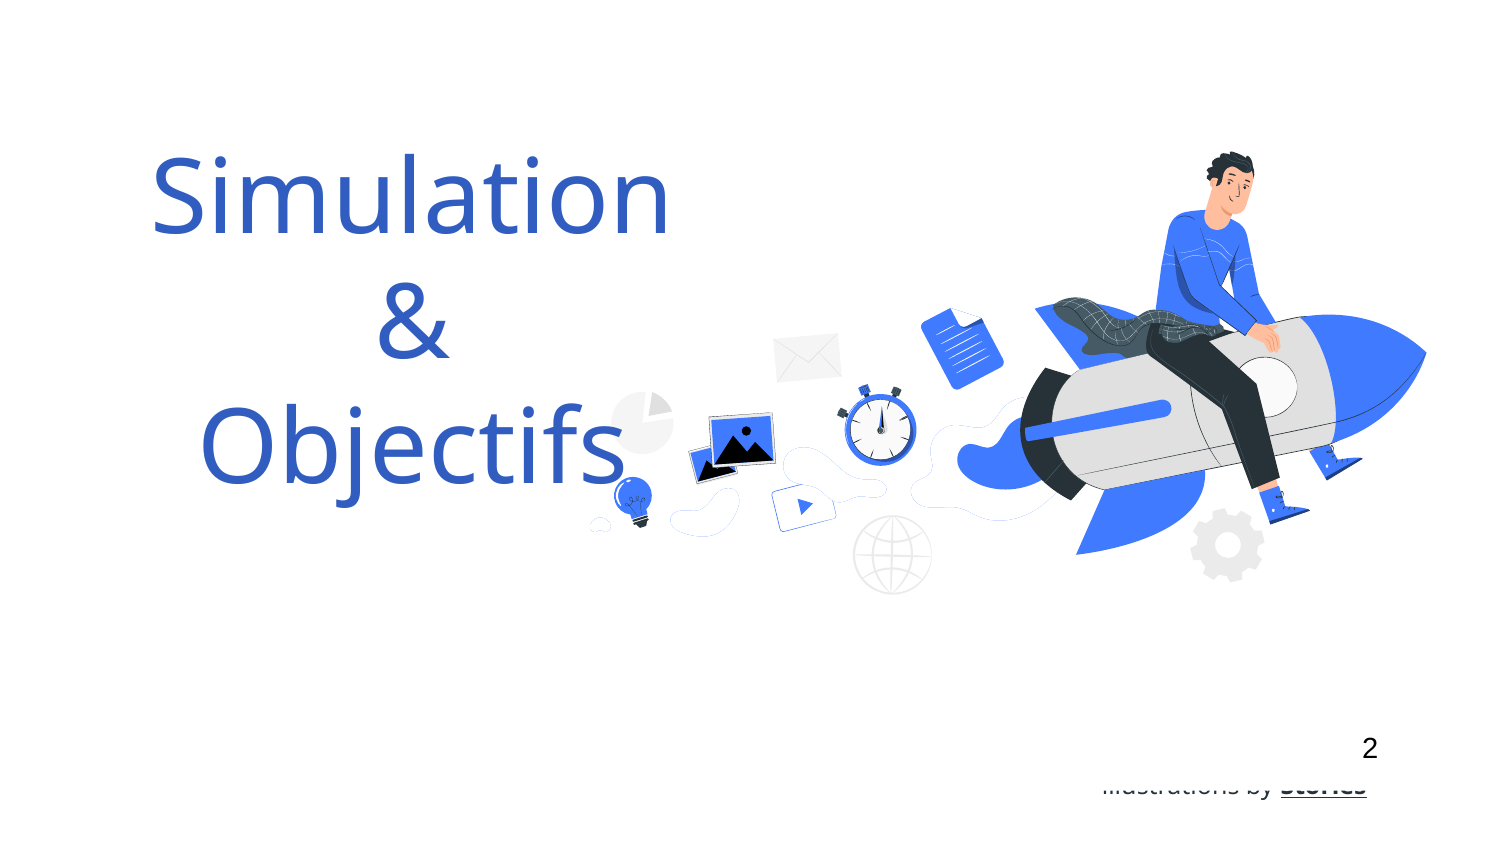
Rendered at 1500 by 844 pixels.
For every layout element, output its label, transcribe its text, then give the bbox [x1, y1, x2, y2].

text_box [705, 648, 1408, 793]
title Simulation & Objectifs [118, 114, 707, 532]
